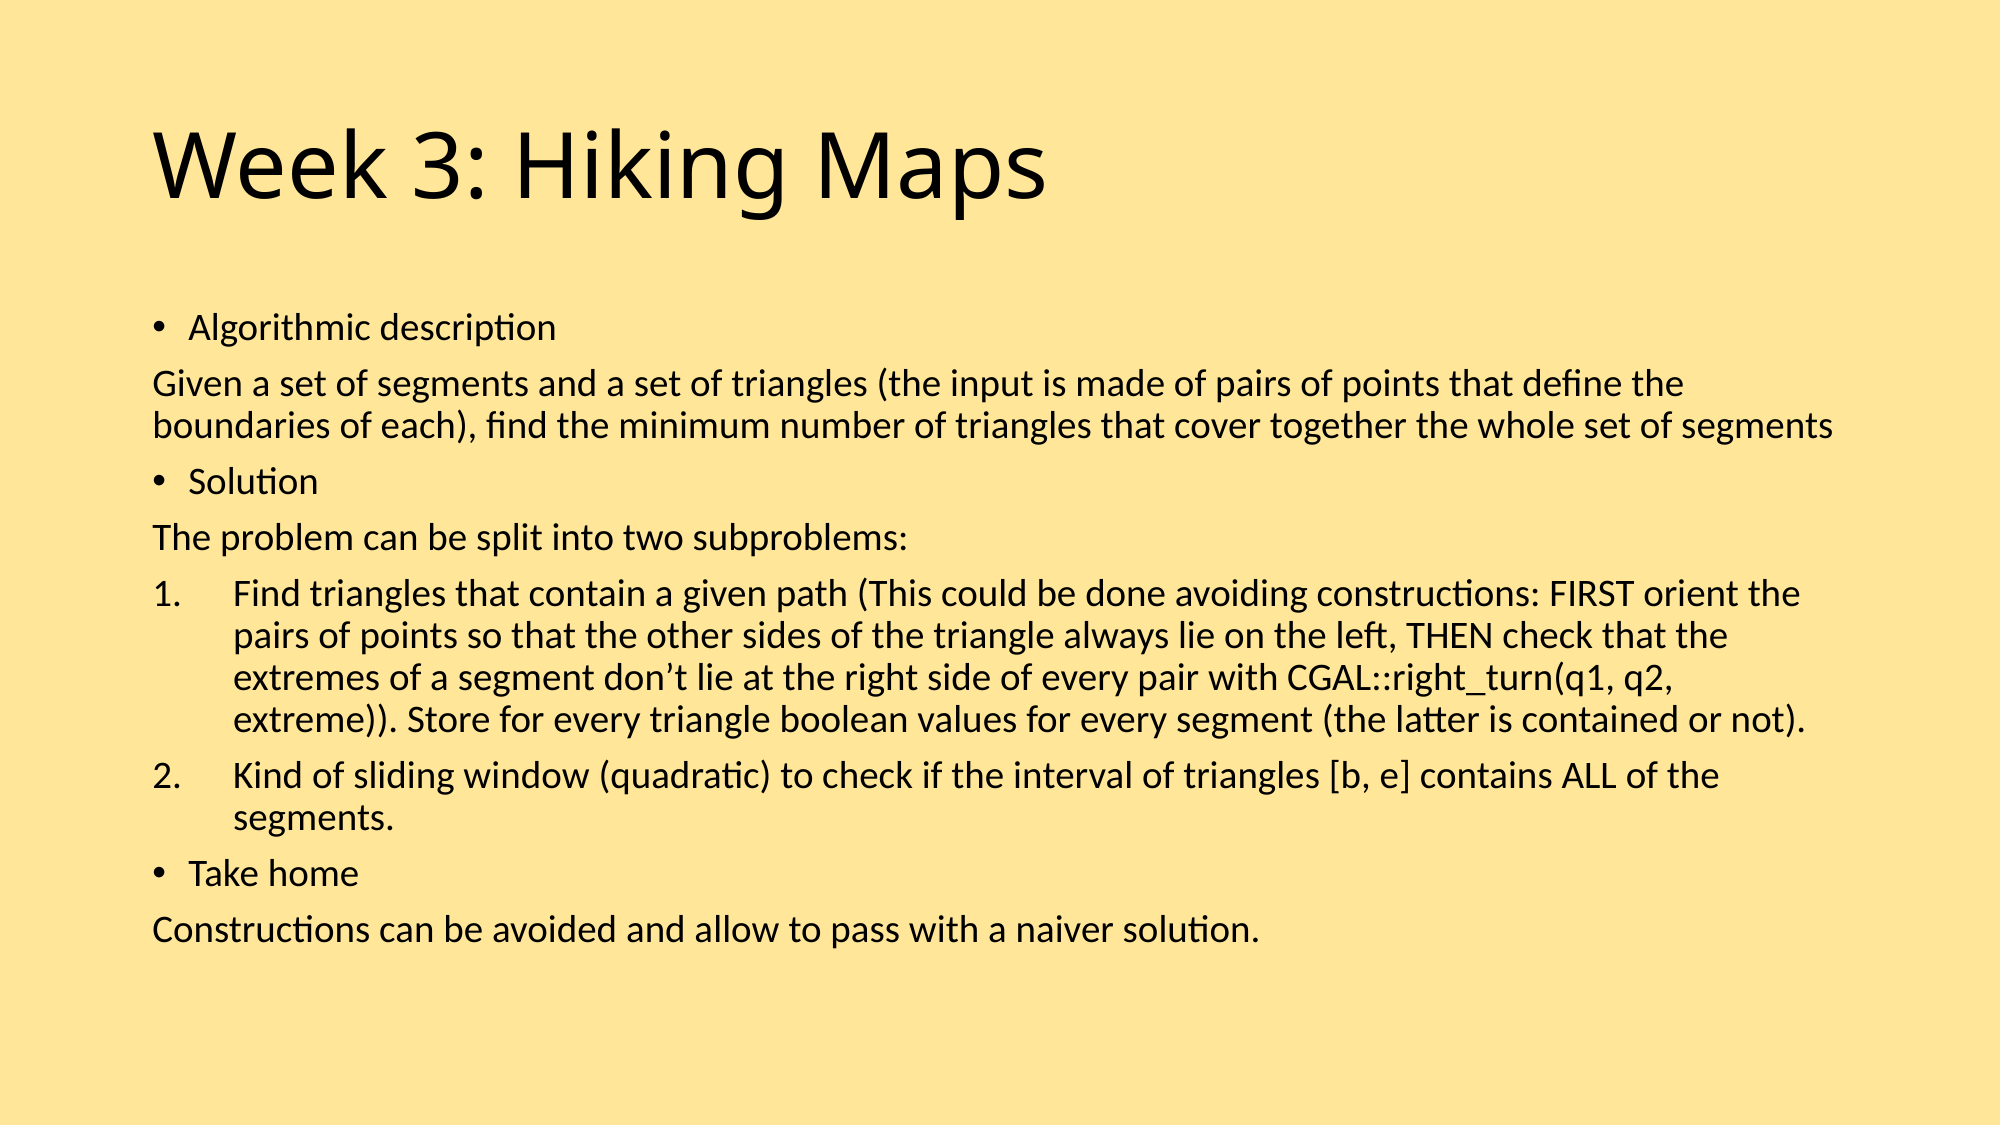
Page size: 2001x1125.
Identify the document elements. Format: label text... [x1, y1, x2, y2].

list Algorithmic description Given a set of segments and a set of triangles (the input is made of pairs of points that define the boundaries of each), find the minimum number of triangles that cover together the whole set of segments Solution The problem can be split into two subproblems: Find triangles that contain a given path (This could be done avoiding constructions: FIRST orient the pairs of points so that the other sides of the triangle always lie on the left, THEN check that the extremes of a segment don’t lie at the right side of every pair with CGAL::right_turn(q1, q2, extreme)). Store for every triangle boolean values for every segment (the latter is contained or not). Kind of sliding window (quadratic) to check if the interval of triangles [b, e] contains ALL of the segments. Take home Constructions can be avoided and allow to pass with a naiver solution. [137, 299, 1863, 1014]
title Week 3: Hiking Maps [137, 59, 1863, 278]
